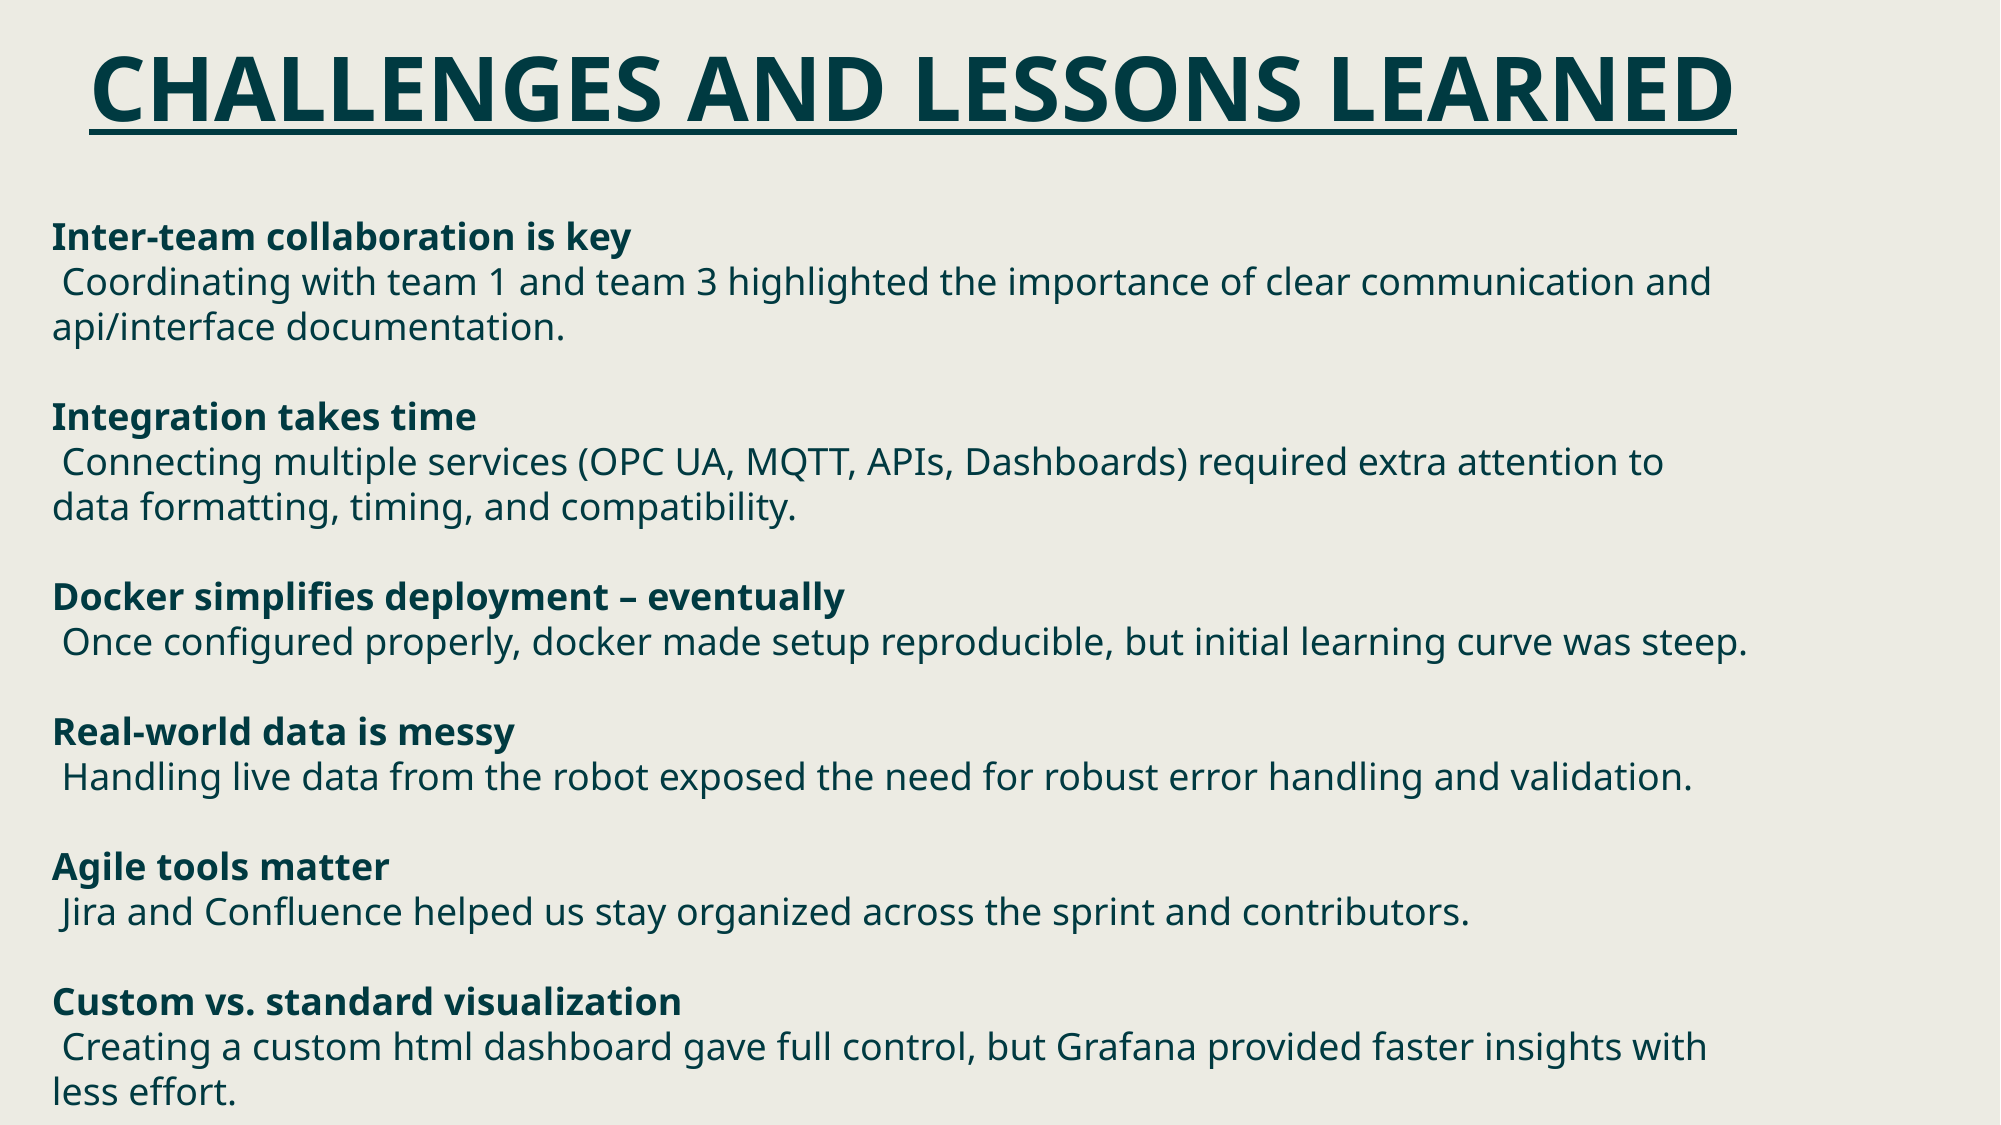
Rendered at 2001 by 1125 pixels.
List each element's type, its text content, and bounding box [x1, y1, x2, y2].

text_box CHALLENGES AND LESSONS LEARNED [74, 24, 1753, 160]
text_box Inter-team collaboration is key Coordinating with team 1 and team 3 highlighted the importance of clear communication and api/interface documentation. Integration takes time Connecting multiple services (OPC UA, MQTT, APIs, Dashboards) required extra attention to data formatting, timing, and compatibility. Docker simplifies deployment – eventually Once configured properly, docker made setup reproducible, but initial learning curve was steep. Real-world data is messy Handling live data from the robot exposed the need for robust error handling and validation. Agile tools matter Jira and Confluence helped us stay organized across the sprint and contributors. Custom vs. standard visualization Creating a custom html dashboard gave full control, but Grafana provided faster insights with less effort. [36, 160, 1766, 1121]
